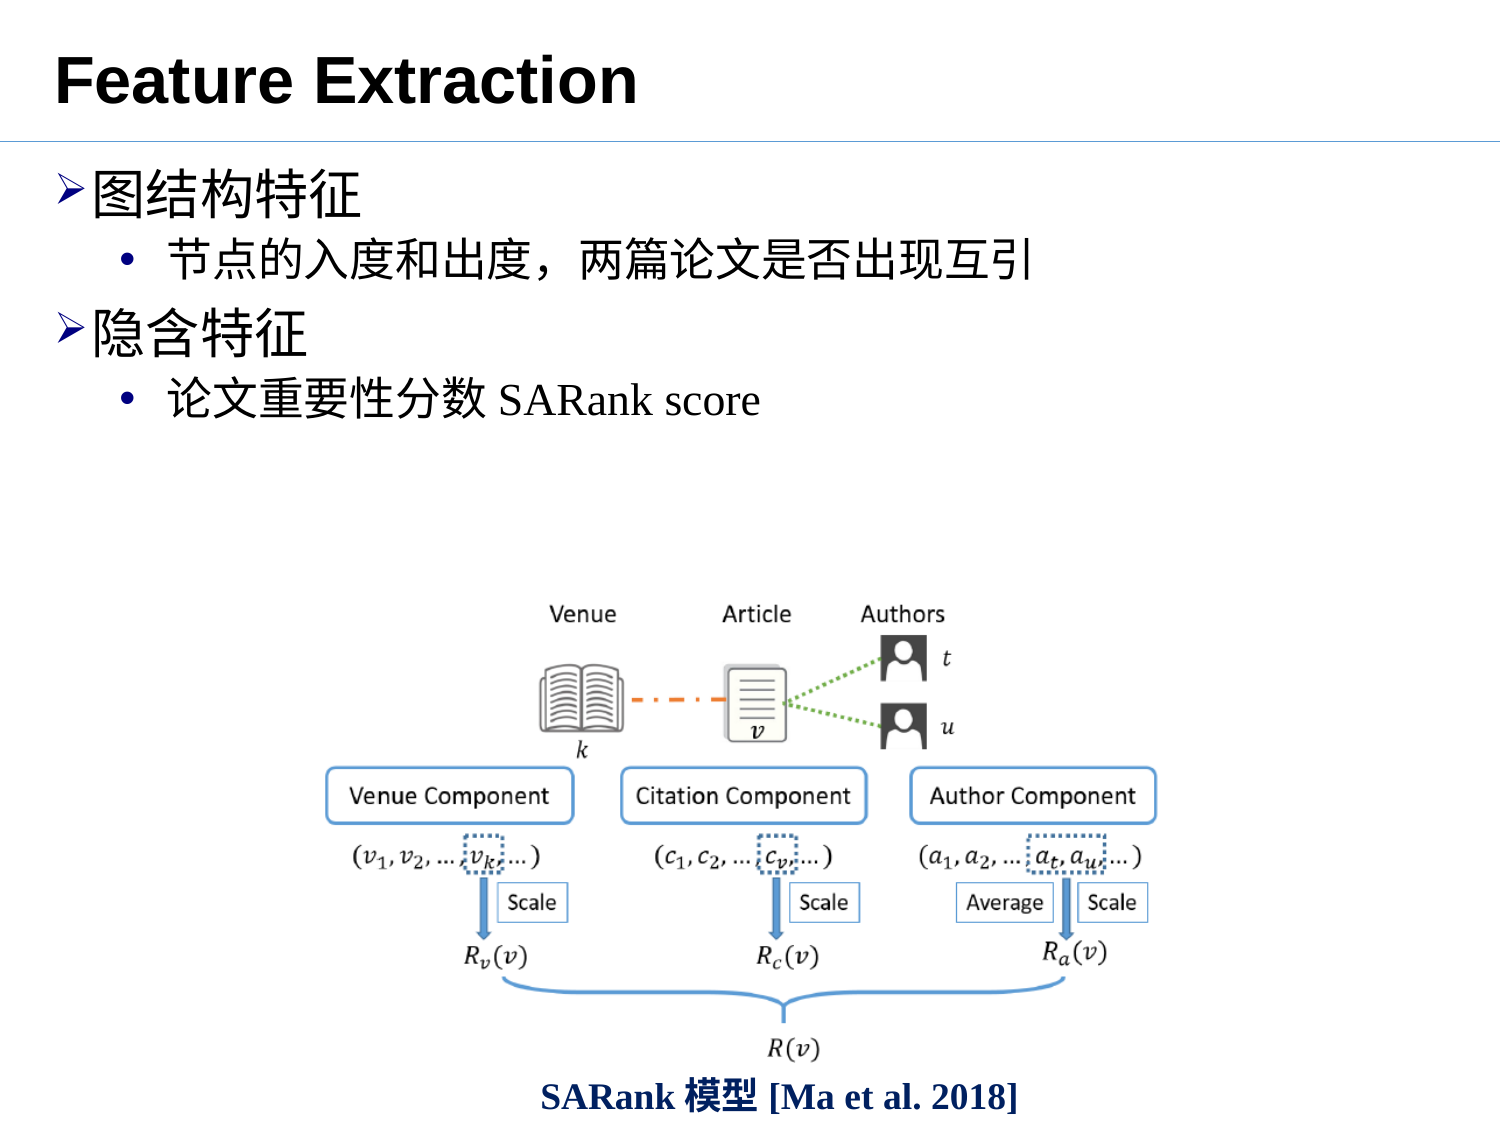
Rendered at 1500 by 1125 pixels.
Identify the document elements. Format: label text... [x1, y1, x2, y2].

text_box SARank模型[Ma et al. 2018] [465, 1079, 1095, 1125]
title Feature Extraction [39, 18, 1454, 145]
picture [316, 578, 1174, 1079]
list 图结构特征 节点的入度和出度，两篇论文是否出现互引 隐含特征 论文重要性分数SARank score [39, 160, 1457, 1092]
